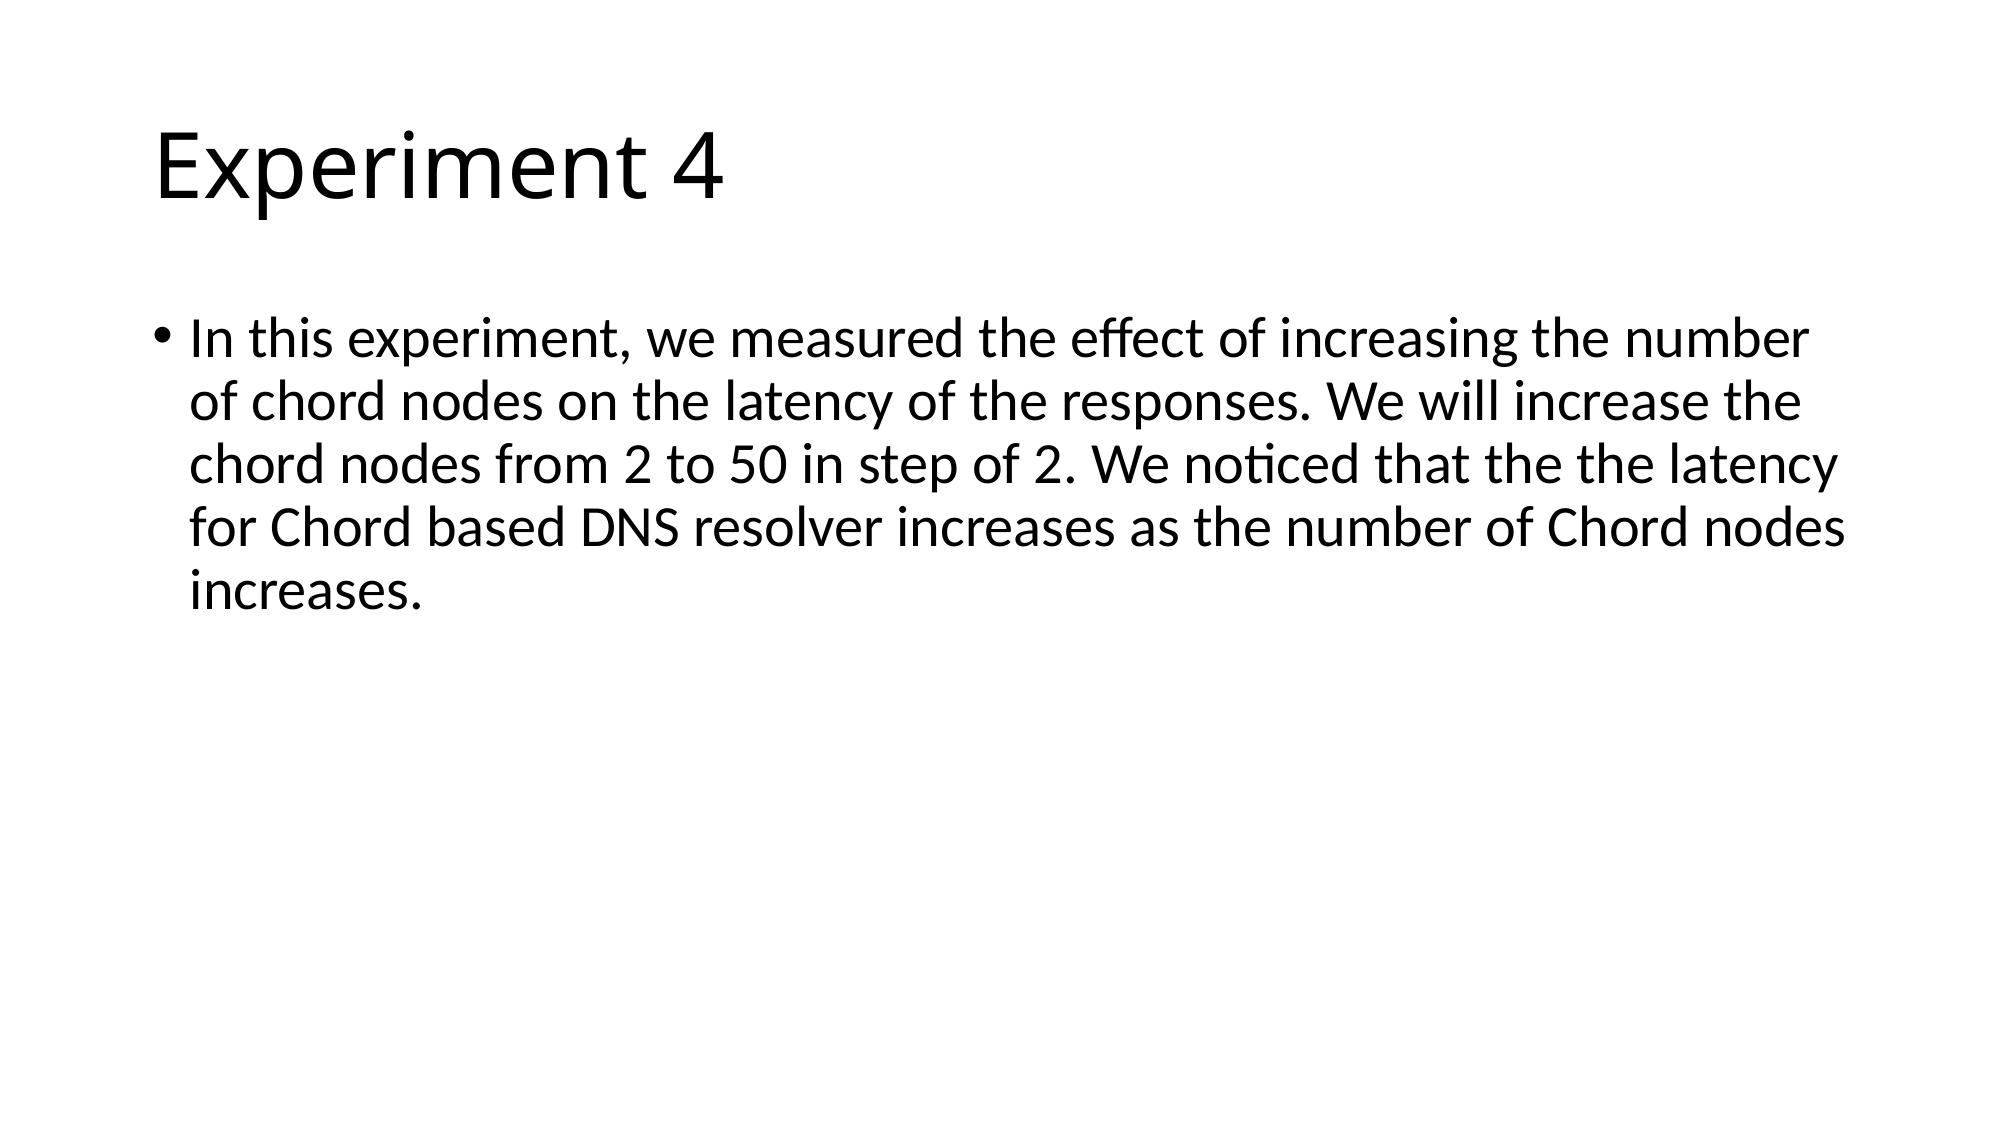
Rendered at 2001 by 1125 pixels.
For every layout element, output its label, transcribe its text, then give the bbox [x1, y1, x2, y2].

list In this experiment, we measured the effect of increasing the number of chord nodes on the latency of the responses. We will increase the chord nodes from 2 to 50 in step of 2. We noticed that the the latency for Chord based DNS resolver increases as the number of Chord nodes increases. [137, 299, 1863, 1014]
title Experiment 4 [137, 59, 1863, 278]
